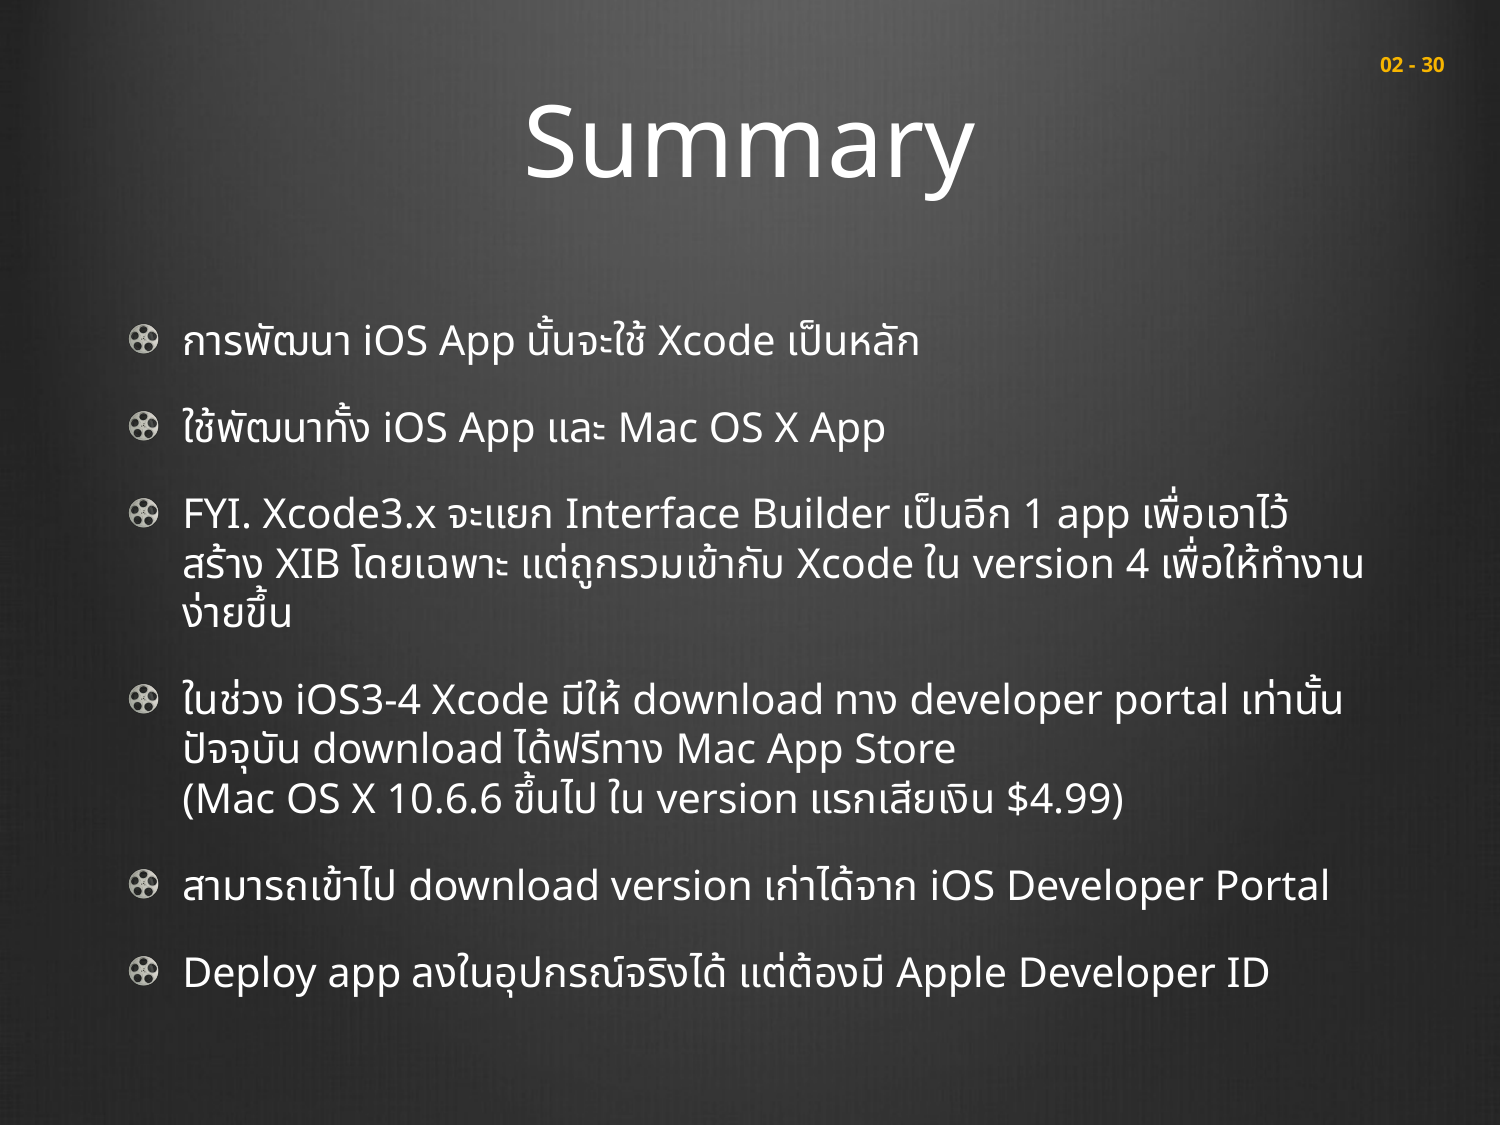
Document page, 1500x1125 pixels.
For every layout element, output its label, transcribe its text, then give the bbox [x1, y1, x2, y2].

picture [127, 322, 160, 355]
list การพัฒนา iOS App นั้นจะใช้ Xcode เป็นหลัก ใช้พัฒนาทั้ง iOS App และ Mac OS X App FYI. Xcode3.x จะแยก Interface Builder เป็นอีก 1 app เพื่อเอาไว้สร้าง XIB โดยเฉพาะ แต่ถูกรวมเข้ากับ Xcode ใน version 4 เพื่อให้ทำงานง่ายขึ้น ในช่วง iOS3-4 Xcode มีให้ download ทาง developer portal เท่านั้น ปัจจุบัน download ได้ฟรีทาง Mac App Store (Mac OS X 10.6.6 ขึ้นไป ใน version แรกเสียเงิน $4.99) สามารถเข้าไป download version เก่าได้จาก iOS Developer Portal Deploy app ลงในอุปกรณ์จริงได้ แต่ต้องมี Apple Developer ID [112, 306, 1388, 1005]
picture [127, 867, 160, 900]
picture [127, 954, 160, 987]
picture [127, 682, 160, 715]
picture [127, 409, 160, 442]
picture [127, 496, 160, 529]
text_box 02 - 30 [1306, 43, 1460, 86]
title Summary [112, 19, 1388, 255]
